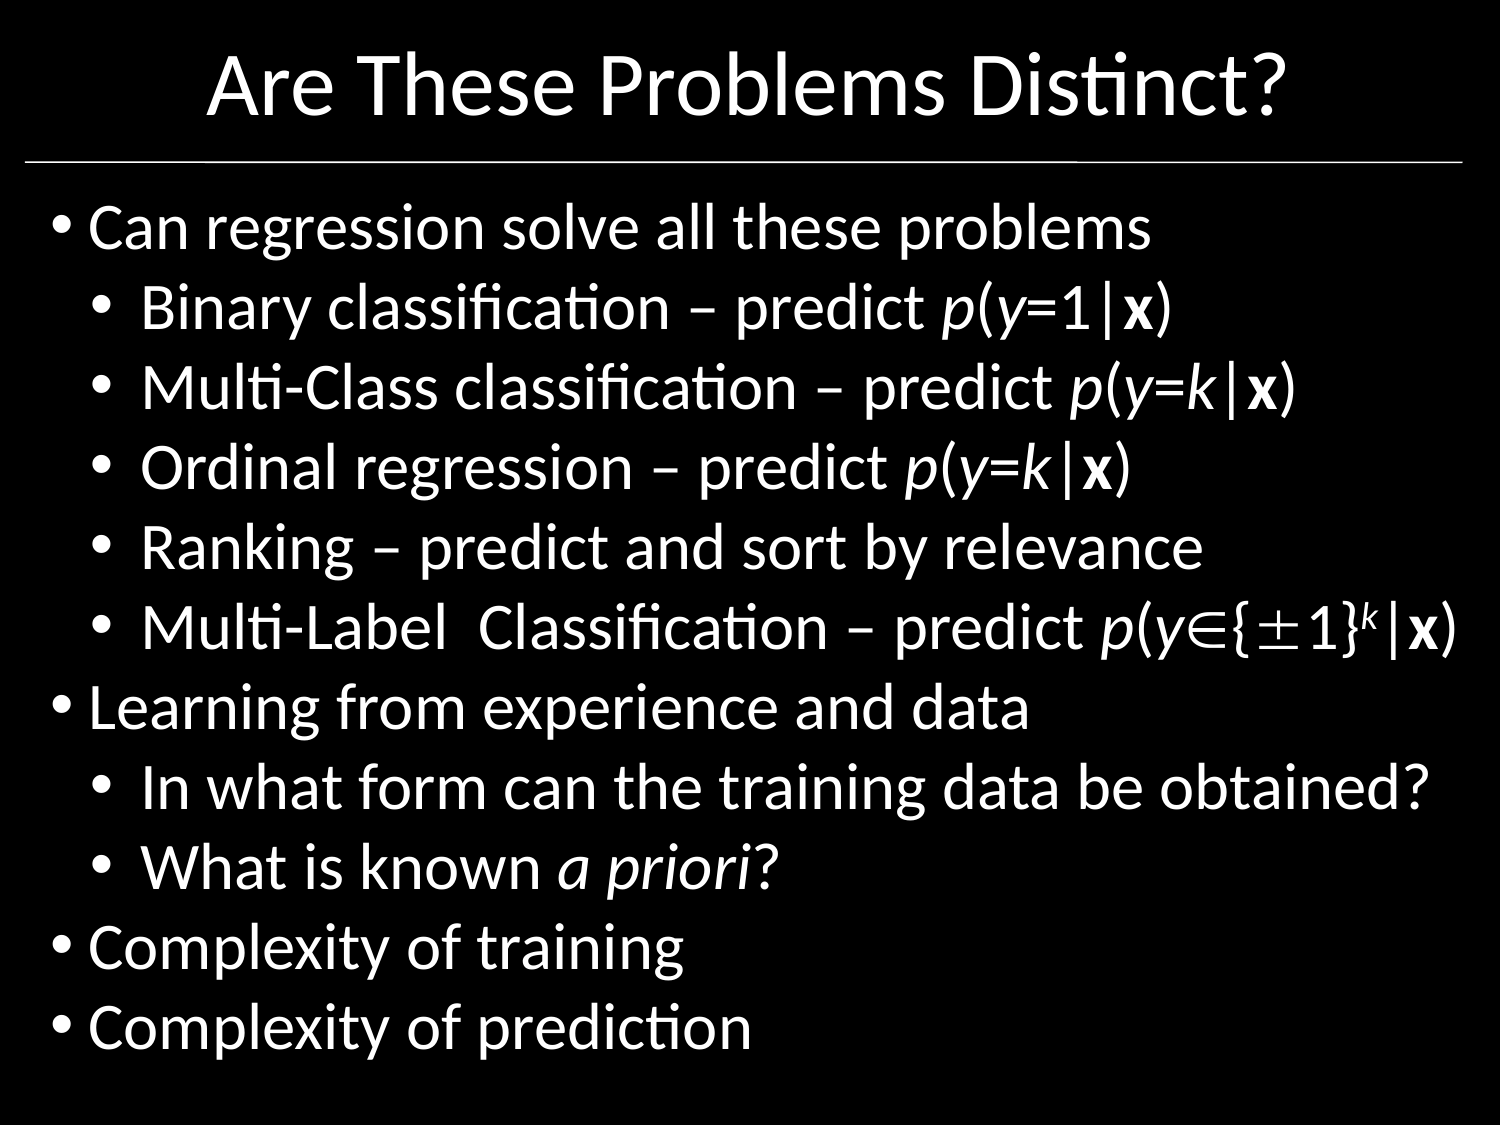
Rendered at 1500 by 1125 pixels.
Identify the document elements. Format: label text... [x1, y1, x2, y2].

title Are These Problems Distinct? [112, 14, 1388, 144]
text_box Can regression solve all these problems Binary classification – predict p(y=1|x) Multi-Class classification – predict p(y=k|x) Ordinal regression – predict p(y=k|x) Ranking – predict and sort by relevance Multi-Label Classification – predict p(y{1}k|x) Learning from experience and data In what form can the training data be obtained? What is known a priori? Complexity of training Complexity of prediction [35, 175, 1500, 1090]
